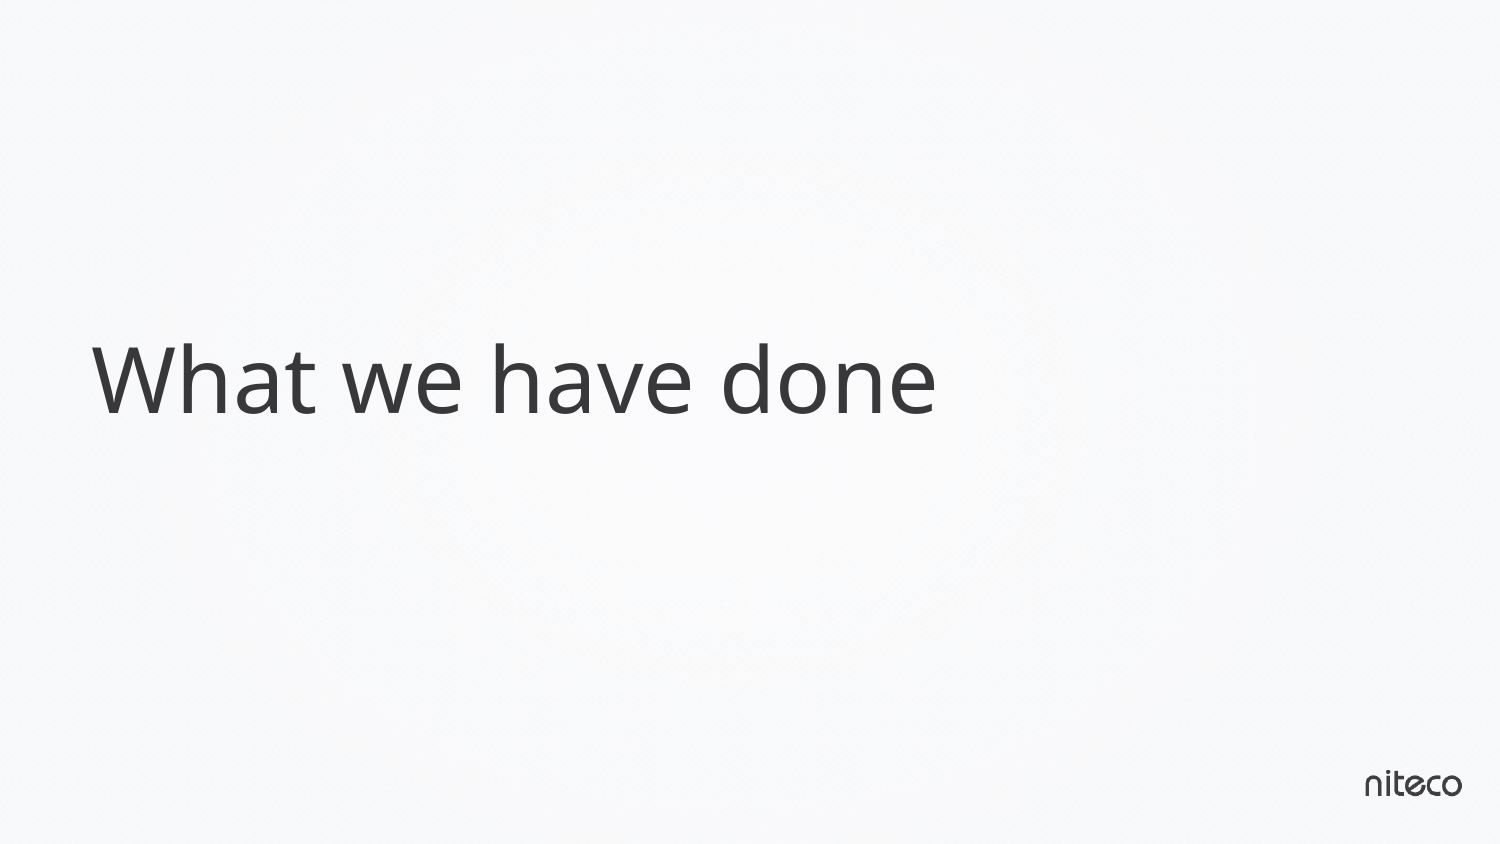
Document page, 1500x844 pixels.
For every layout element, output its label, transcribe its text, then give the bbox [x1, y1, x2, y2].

title What we have done [76, 327, 1427, 468]
picture [1334, 761, 1471, 806]
